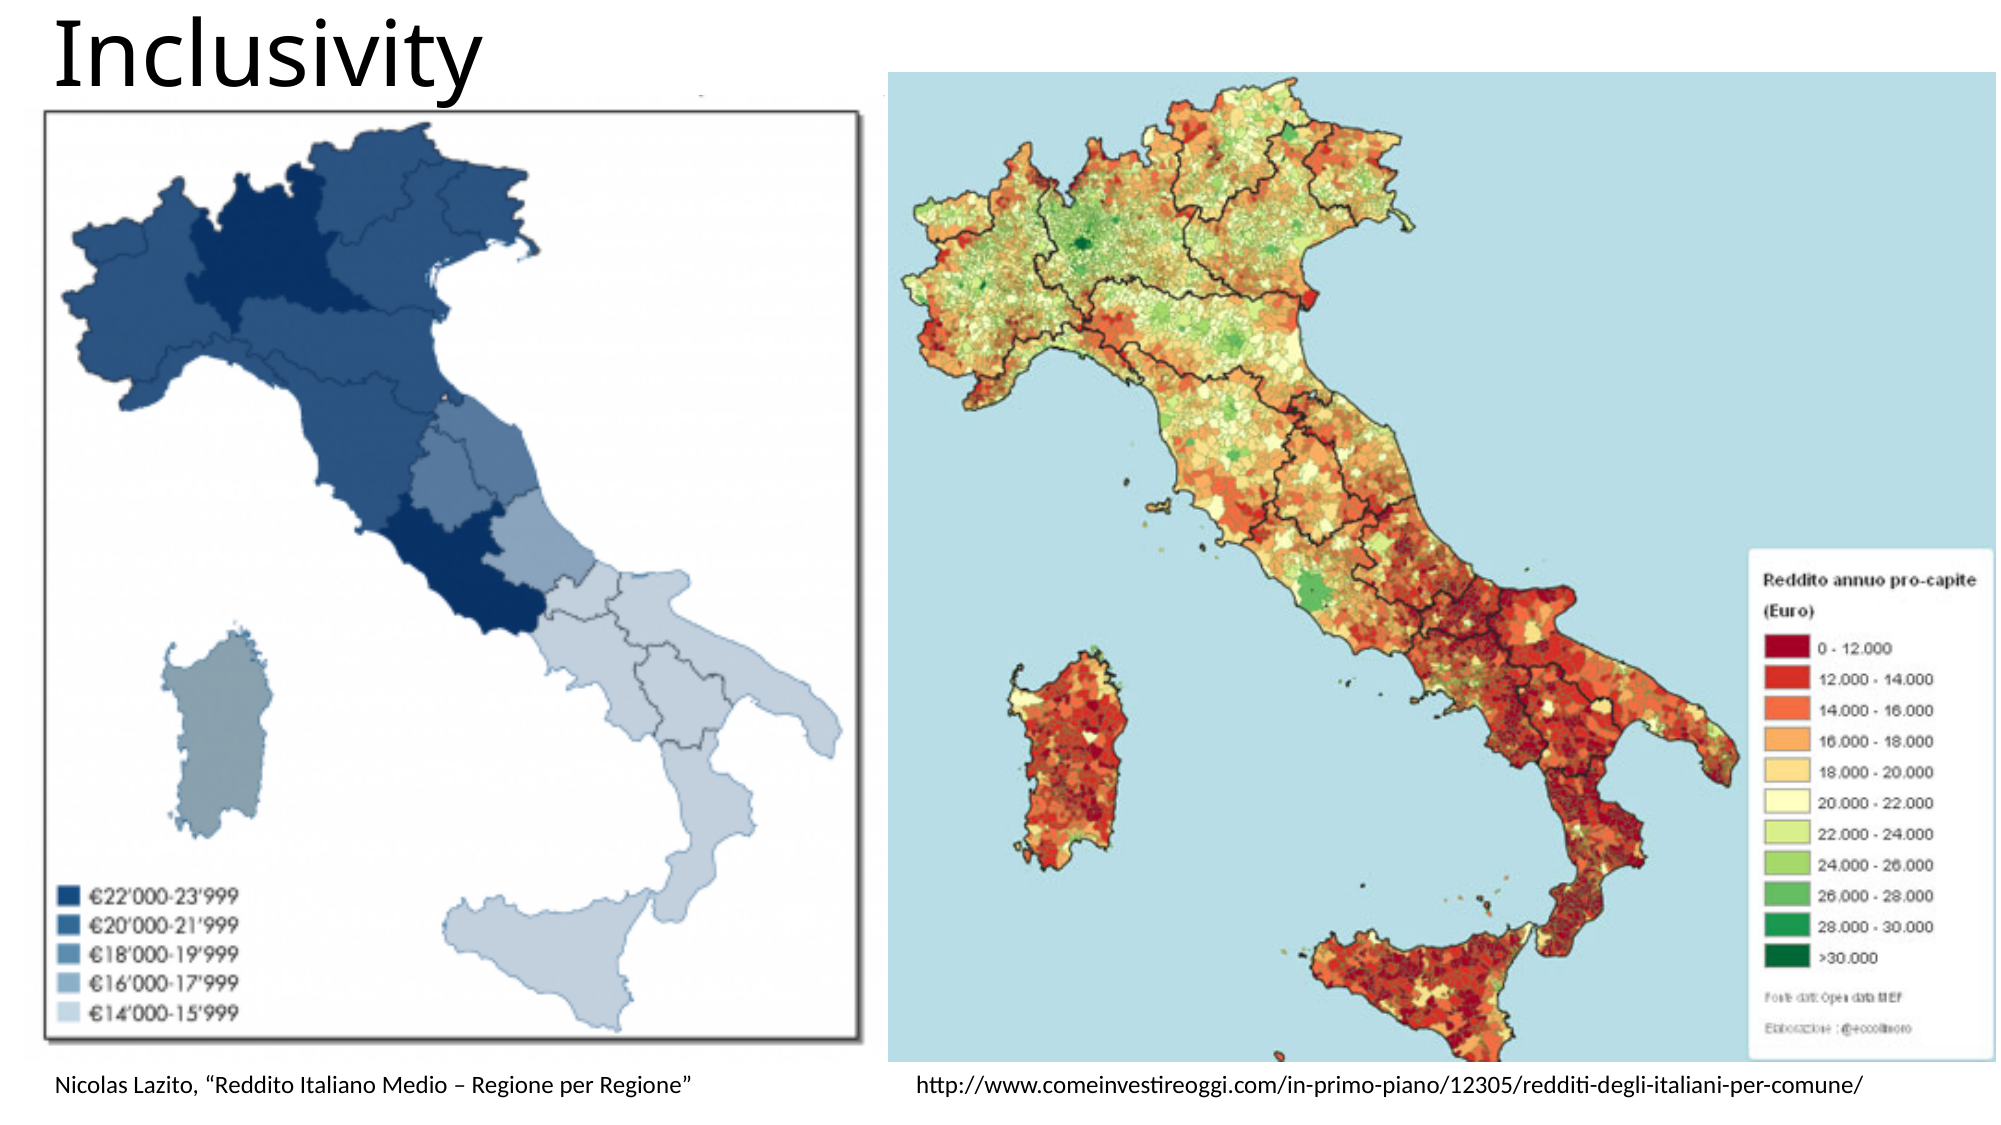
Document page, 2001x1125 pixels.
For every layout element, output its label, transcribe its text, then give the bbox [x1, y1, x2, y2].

text_box Nicolas Lazito, “Reddito Italiano Medio – Regione per Regione” [40, 1062, 885, 1106]
text_box Inclusivity [38, 0, 1764, 218]
picture [23, 95, 885, 1062]
text_box http://www.comeinvestireoggi.com/in-primo-piano/12305/redditi-degli-italiani-per-comune/ [901, 1062, 1983, 1106]
picture [888, 72, 1996, 1062]
